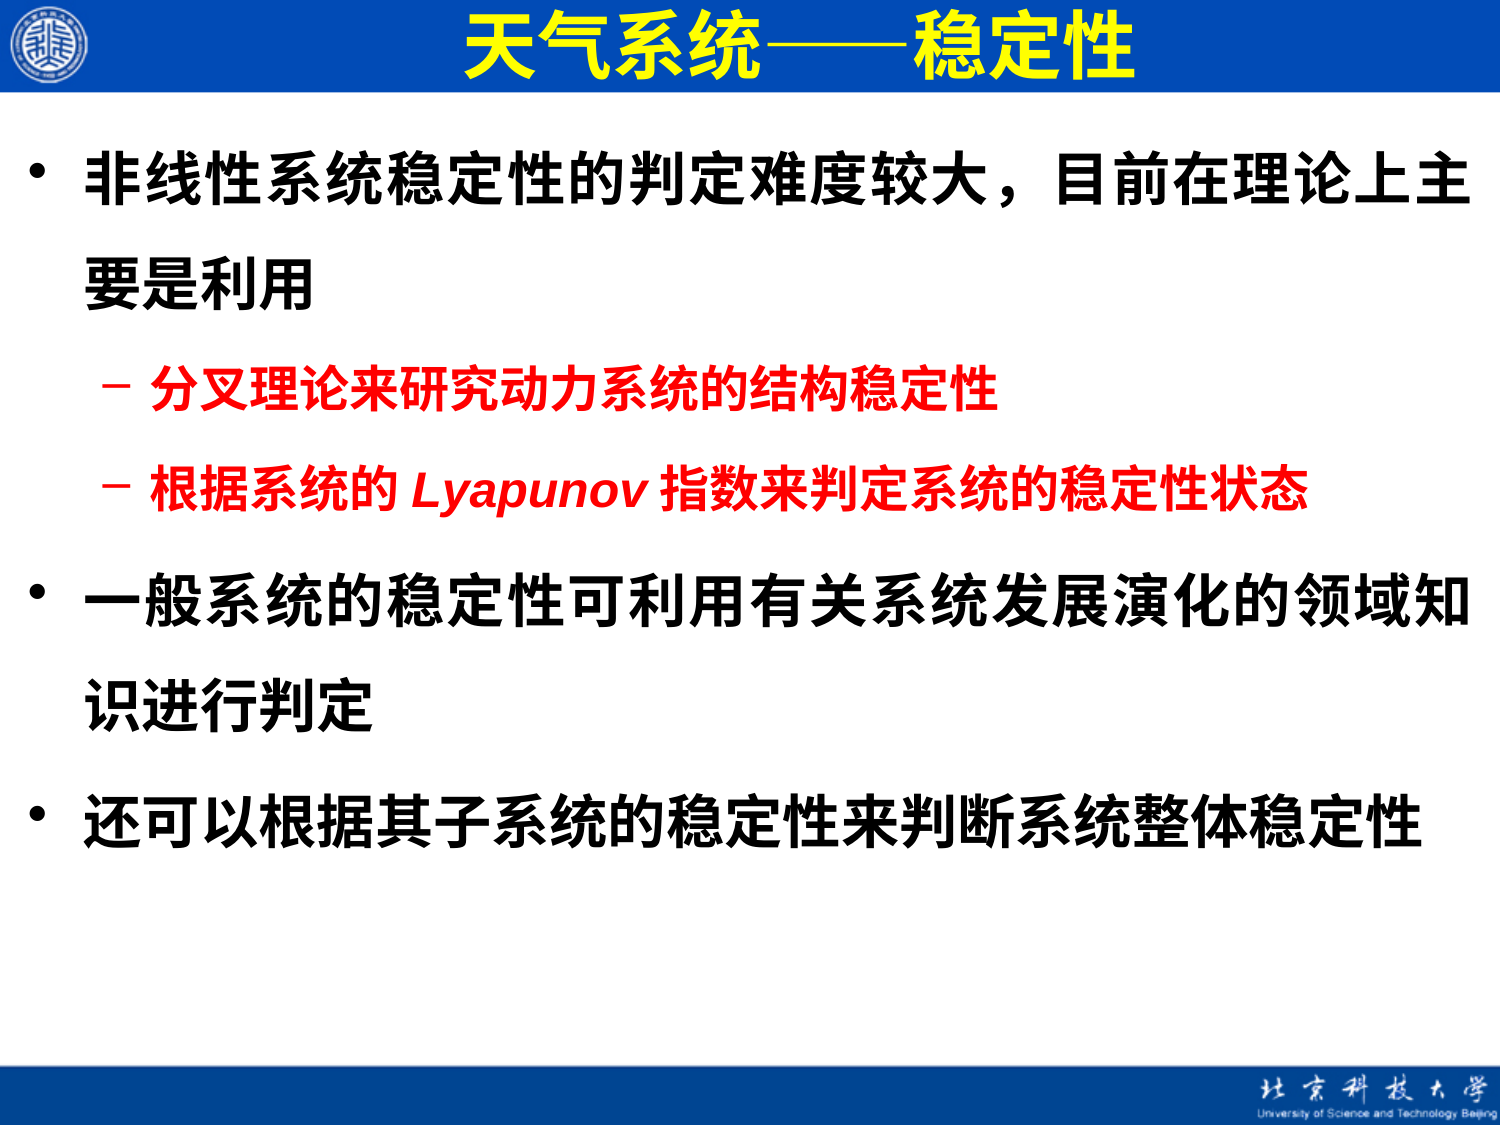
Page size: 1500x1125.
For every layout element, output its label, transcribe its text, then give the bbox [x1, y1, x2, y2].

list 非线性系统稳定性的判定难度较大，目前在理论上主要是利用 分叉理论来研究动力系统的结构稳定性 根据系统的Lyapunov指数来判定系统的稳定性状态 一般系统的稳定性可利用有关系统发展演化的领域知识进行判定 还可以根据其子系统的稳定性来判断系统整体稳定性 [12, 99, 1488, 1063]
title 天气系统——稳定性 [125, 0, 1475, 88]
picture [0, 0, 1500, 1125]
